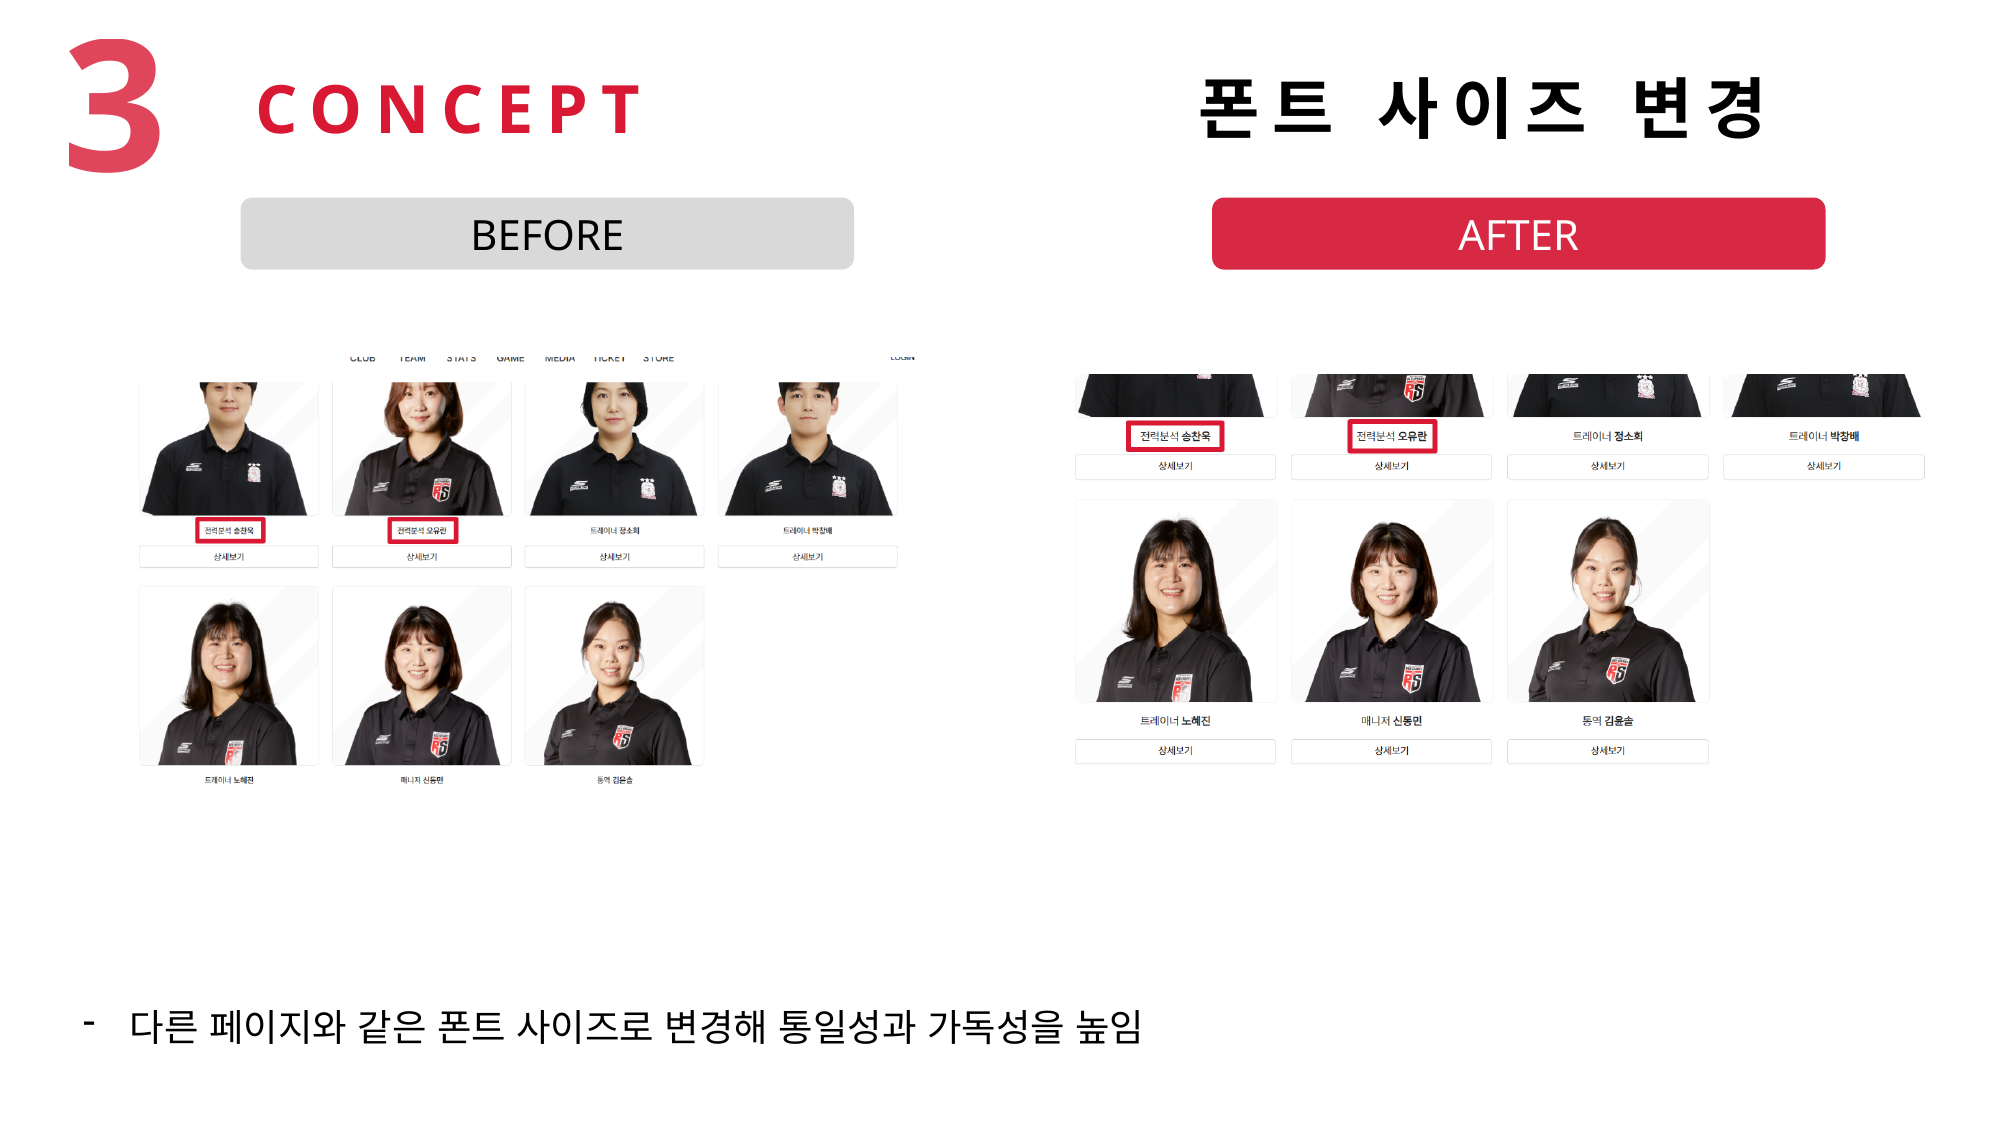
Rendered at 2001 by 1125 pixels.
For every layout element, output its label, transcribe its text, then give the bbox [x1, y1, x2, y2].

text_box AFTER [1211, 196, 1827, 271]
text_box CONCEPT [242, 0, 711, 200]
text_box 다른 페이지와 같은 폰트 사이즈로 변경해 통일성과 가독성을 높임 [68, 996, 1200, 1056]
text_box BEFORE [239, 196, 856, 271]
text_box 3 [47, 0, 242, 216]
text_box 폰트 사이즈 변경 [1054, 53, 1943, 170]
picture [120, 357, 917, 792]
picture [1054, 374, 1971, 770]
